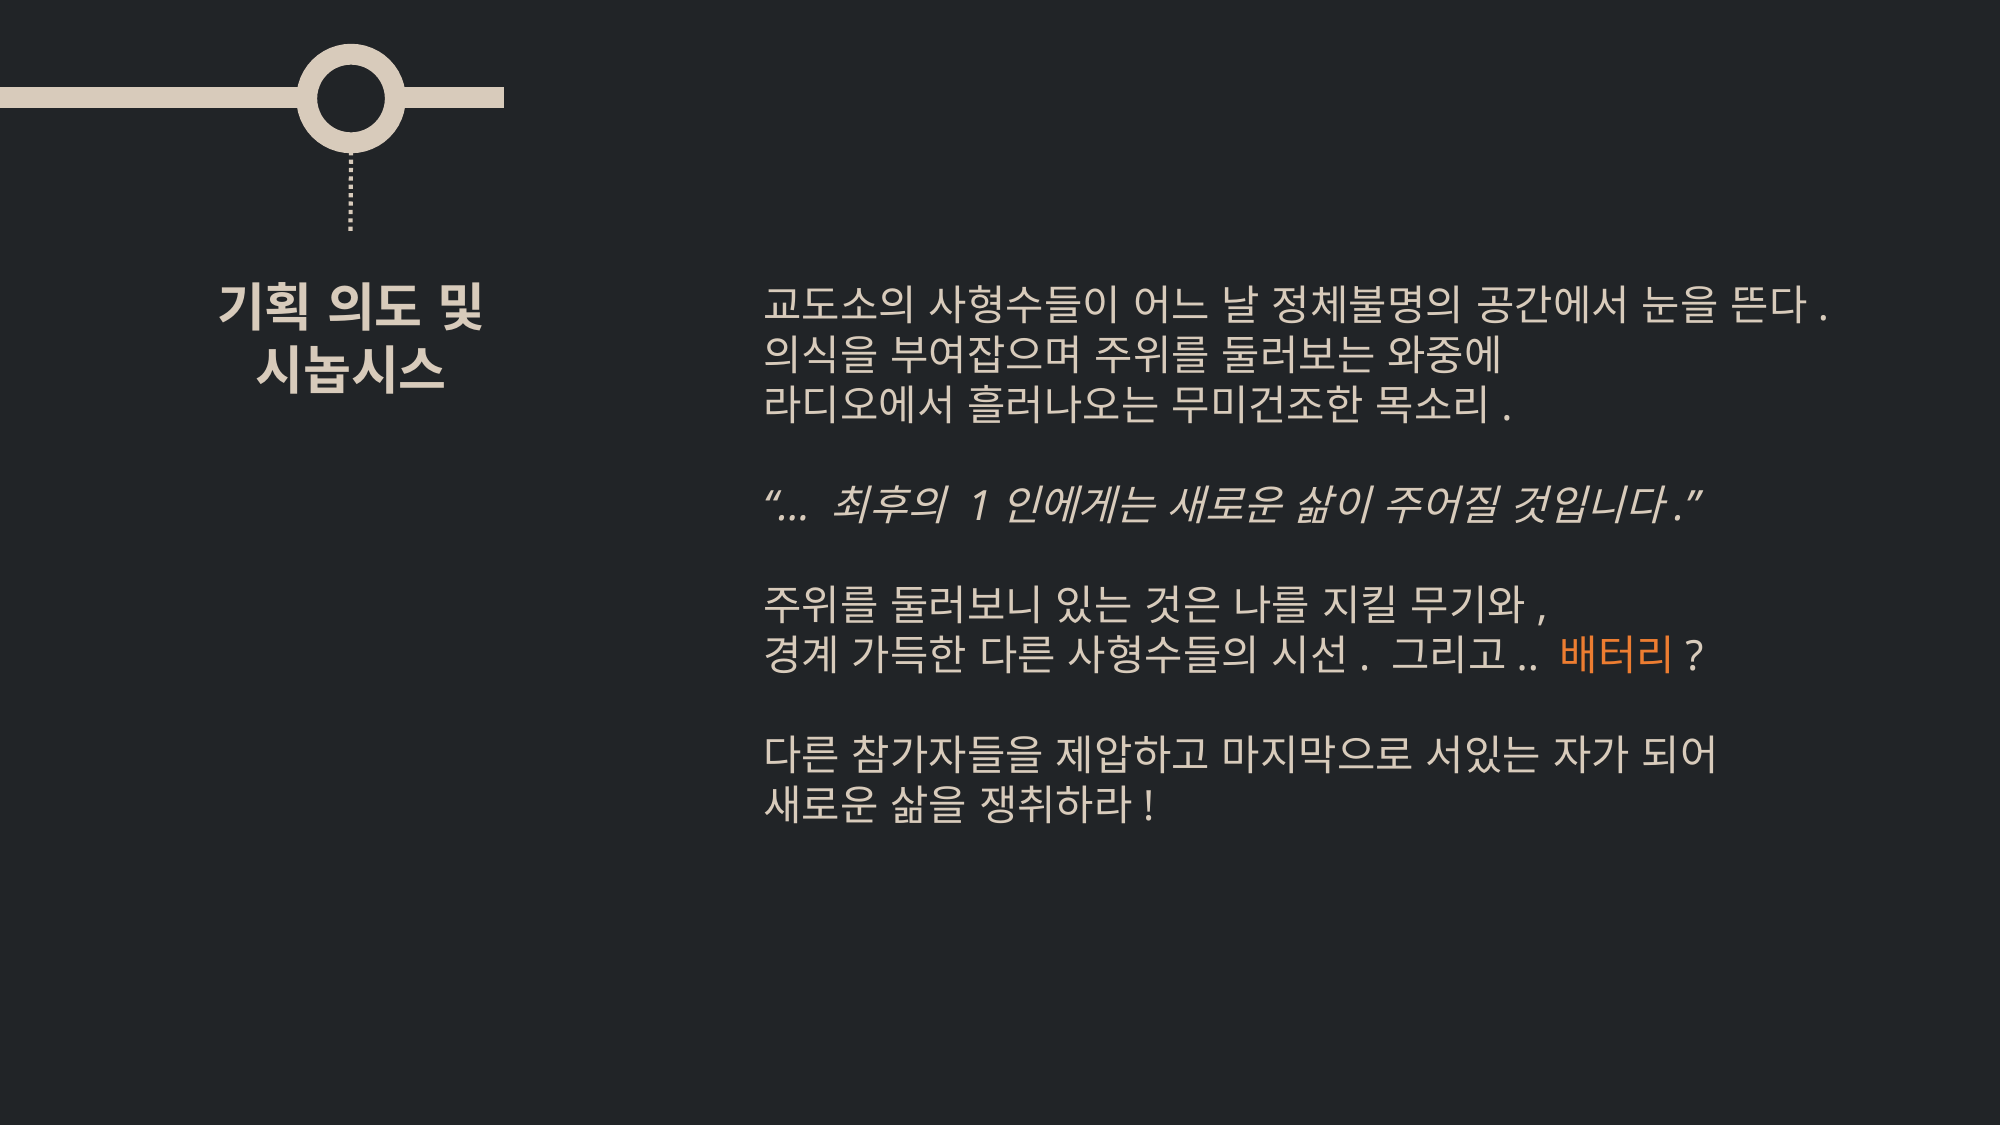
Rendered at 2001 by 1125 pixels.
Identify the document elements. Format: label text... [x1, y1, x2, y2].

text_box 교도소의 사형수들이 어느 날 정체불명의 공간에서 눈을 뜬다. 의식을 부여잡으며 주위를 둘러보는 와중에 라디오에서 흘러나오는 무미건조한 목소리. “… 최후의 1인에게는 새로운 삶이 주어질 것입니다.” 주위를 둘러보니 있는 것은 나를 지킬 무기와, 경계 가득한 다른 사형수들의 시선. 그리고.. 배터리? 다른 참가자들을 제압하고 마지막으로 서있는 자가 되어 새로운 삶을 쟁취하라! [748, 271, 1900, 837]
text_box 기획 의도 및 시놉시스 [202, 267, 500, 408]
text_box [305, 53, 397, 97]
text_box [305, 98, 397, 144]
